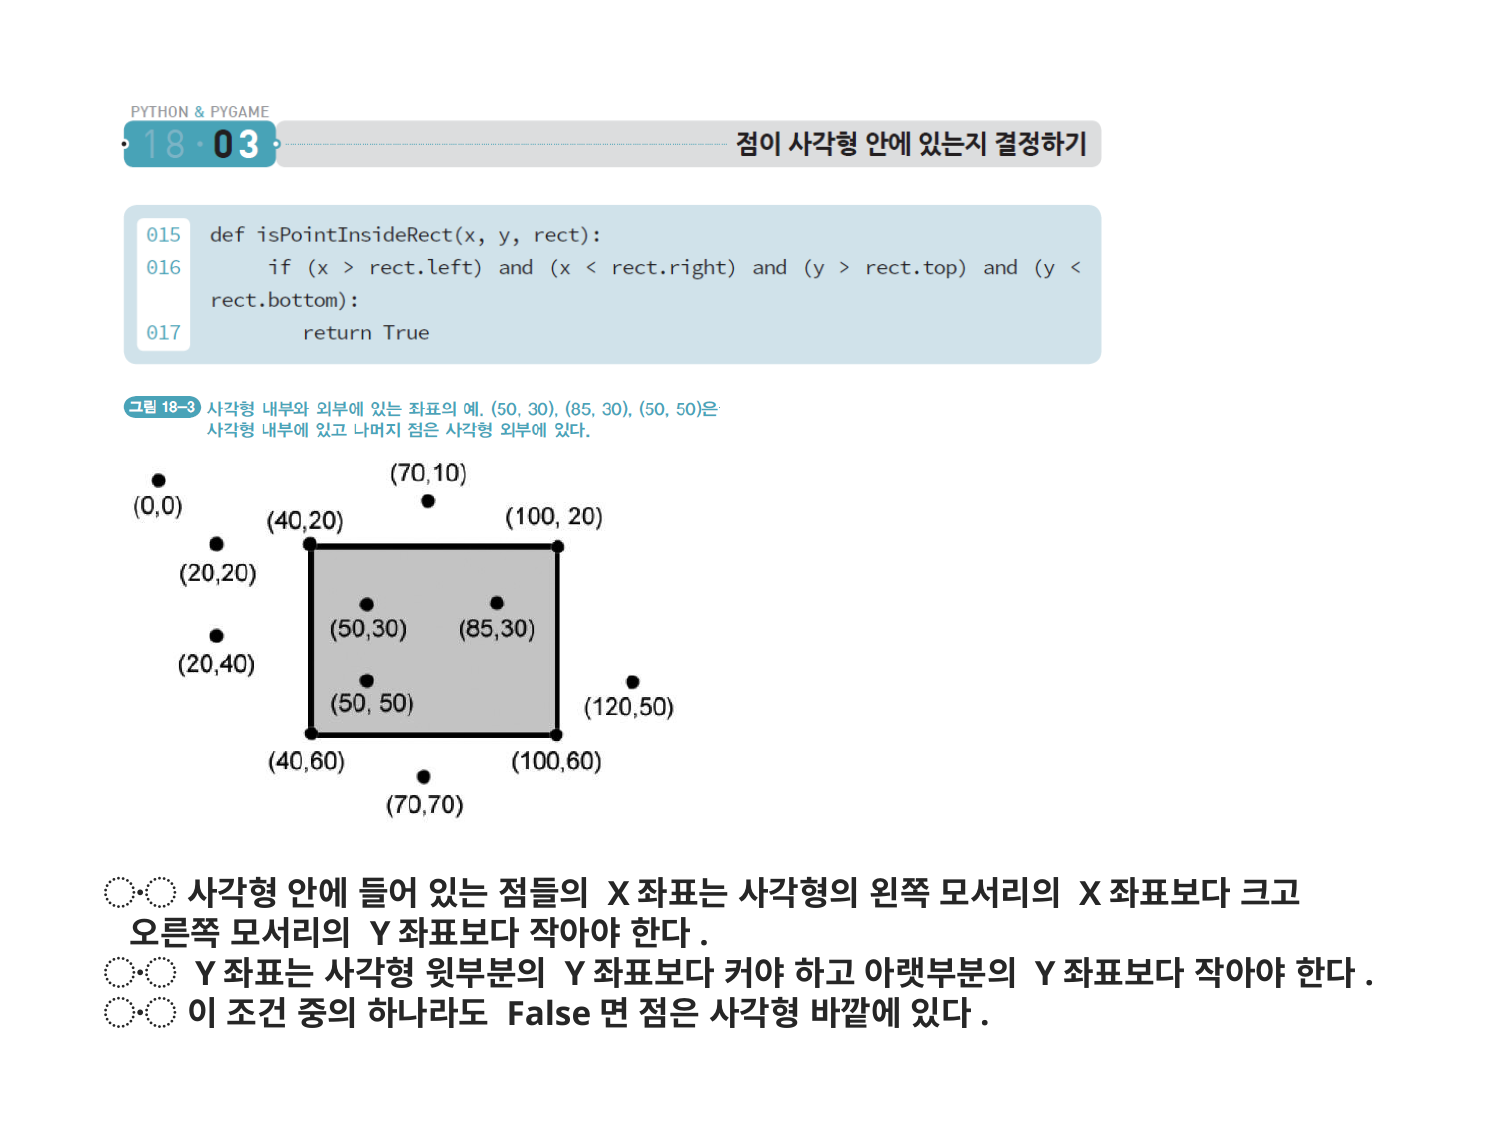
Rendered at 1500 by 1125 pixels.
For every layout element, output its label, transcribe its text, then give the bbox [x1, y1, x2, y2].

text_box 〮 사각형 안에 들어 있는 점들의 X좌표는 사각형의 왼쪽 모서리의 X좌표보다 크고 오른쪽 모서리의 Y좌표보다 작아야 한다. 〮 Y좌표는 사각형 윗부분의 Y좌표보다 커야 하고 아랫부분의 Y좌표보다 작아야 한다. 〮 이 조건 중의 하나라도 False면 점은 사각형 바깥에 있다. [88, 864, 1403, 1040]
picture [118, 102, 1105, 368]
picture [118, 390, 720, 823]
